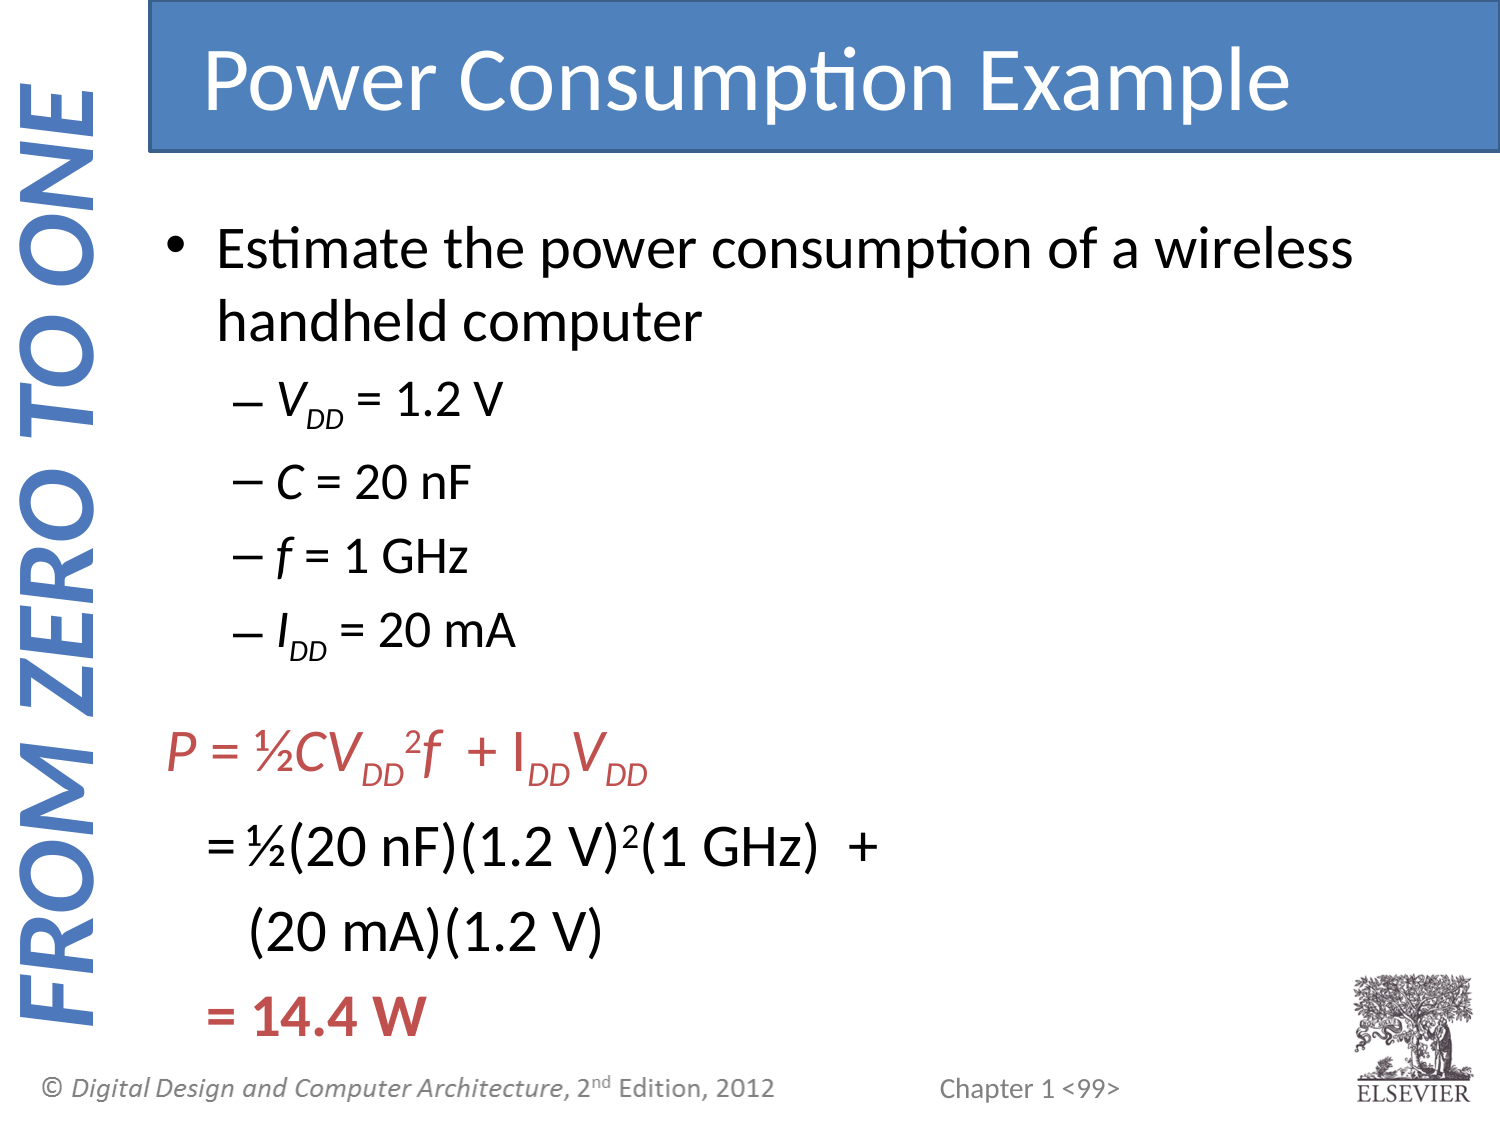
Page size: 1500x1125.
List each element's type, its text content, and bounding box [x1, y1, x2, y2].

picture [0, 0, 1500, 1125]
text_box Power Consumption Example [187, 11, 1488, 136]
list Estimate the power consumption of a wireless handheld computer VDD = 1.2 V C = 20 nF f = 1 GHz IDD = 20 mA P = ½CVDD2f + IDDVDD = ½(20 nF)(1.2 V)2(1 GHz) + (20 mA)(1.2 V) = 14.4 W [150, 200, 1425, 1063]
